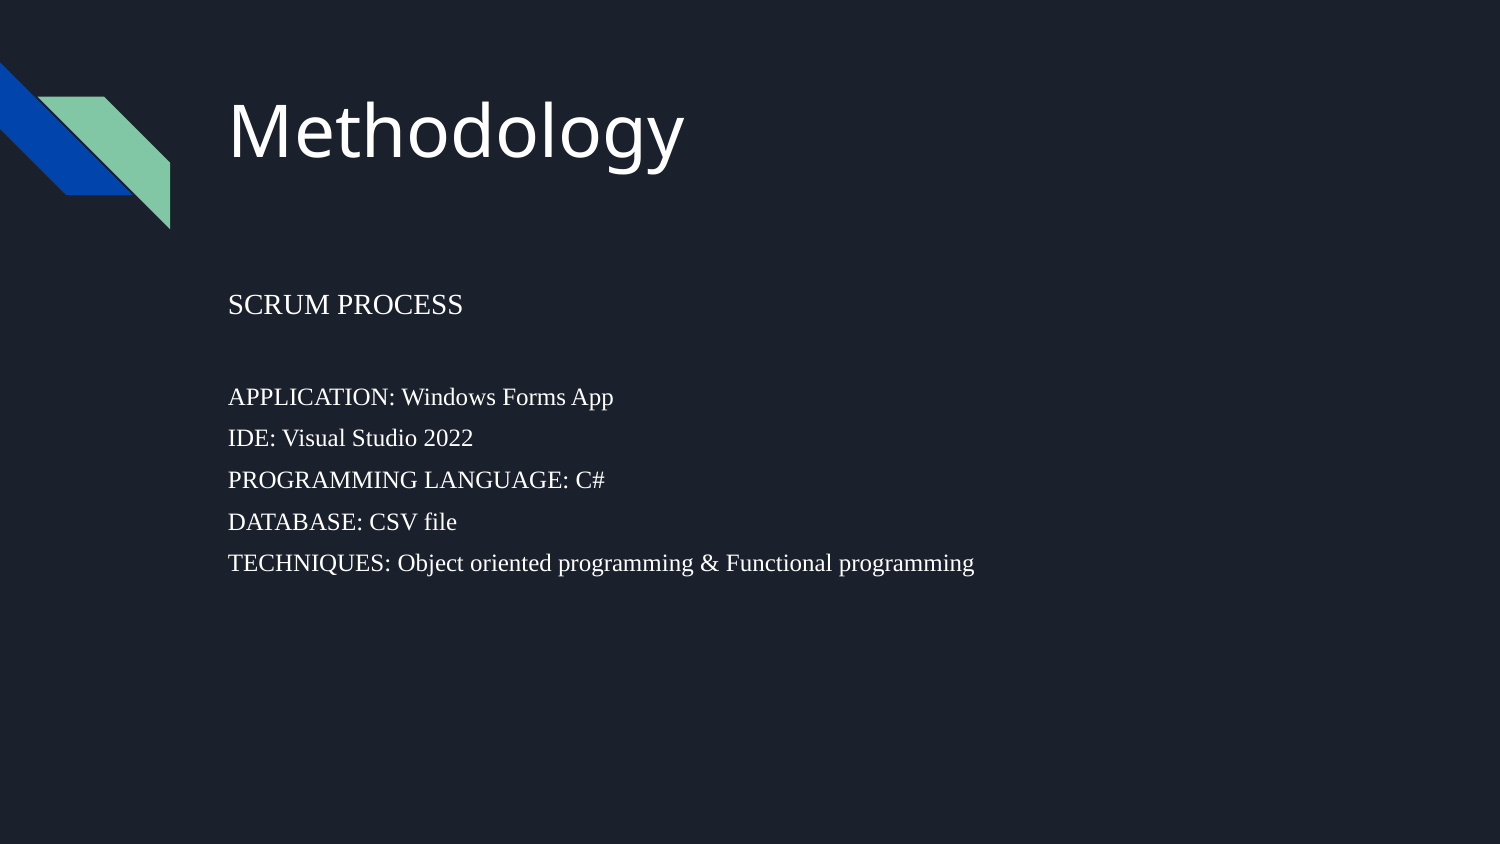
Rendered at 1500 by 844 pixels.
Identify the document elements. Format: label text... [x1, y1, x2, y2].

list SCRUM PROCESS APPLICATION: Windows Forms App IDE: Visual Studio 2022 PROGRAMMING LANGUAGE: C# DATABASE: CSV file TECHNIQUES: Object oriented programming & Functional programming [212, 257, 1368, 735]
title Methodology [212, 64, 1368, 215]
